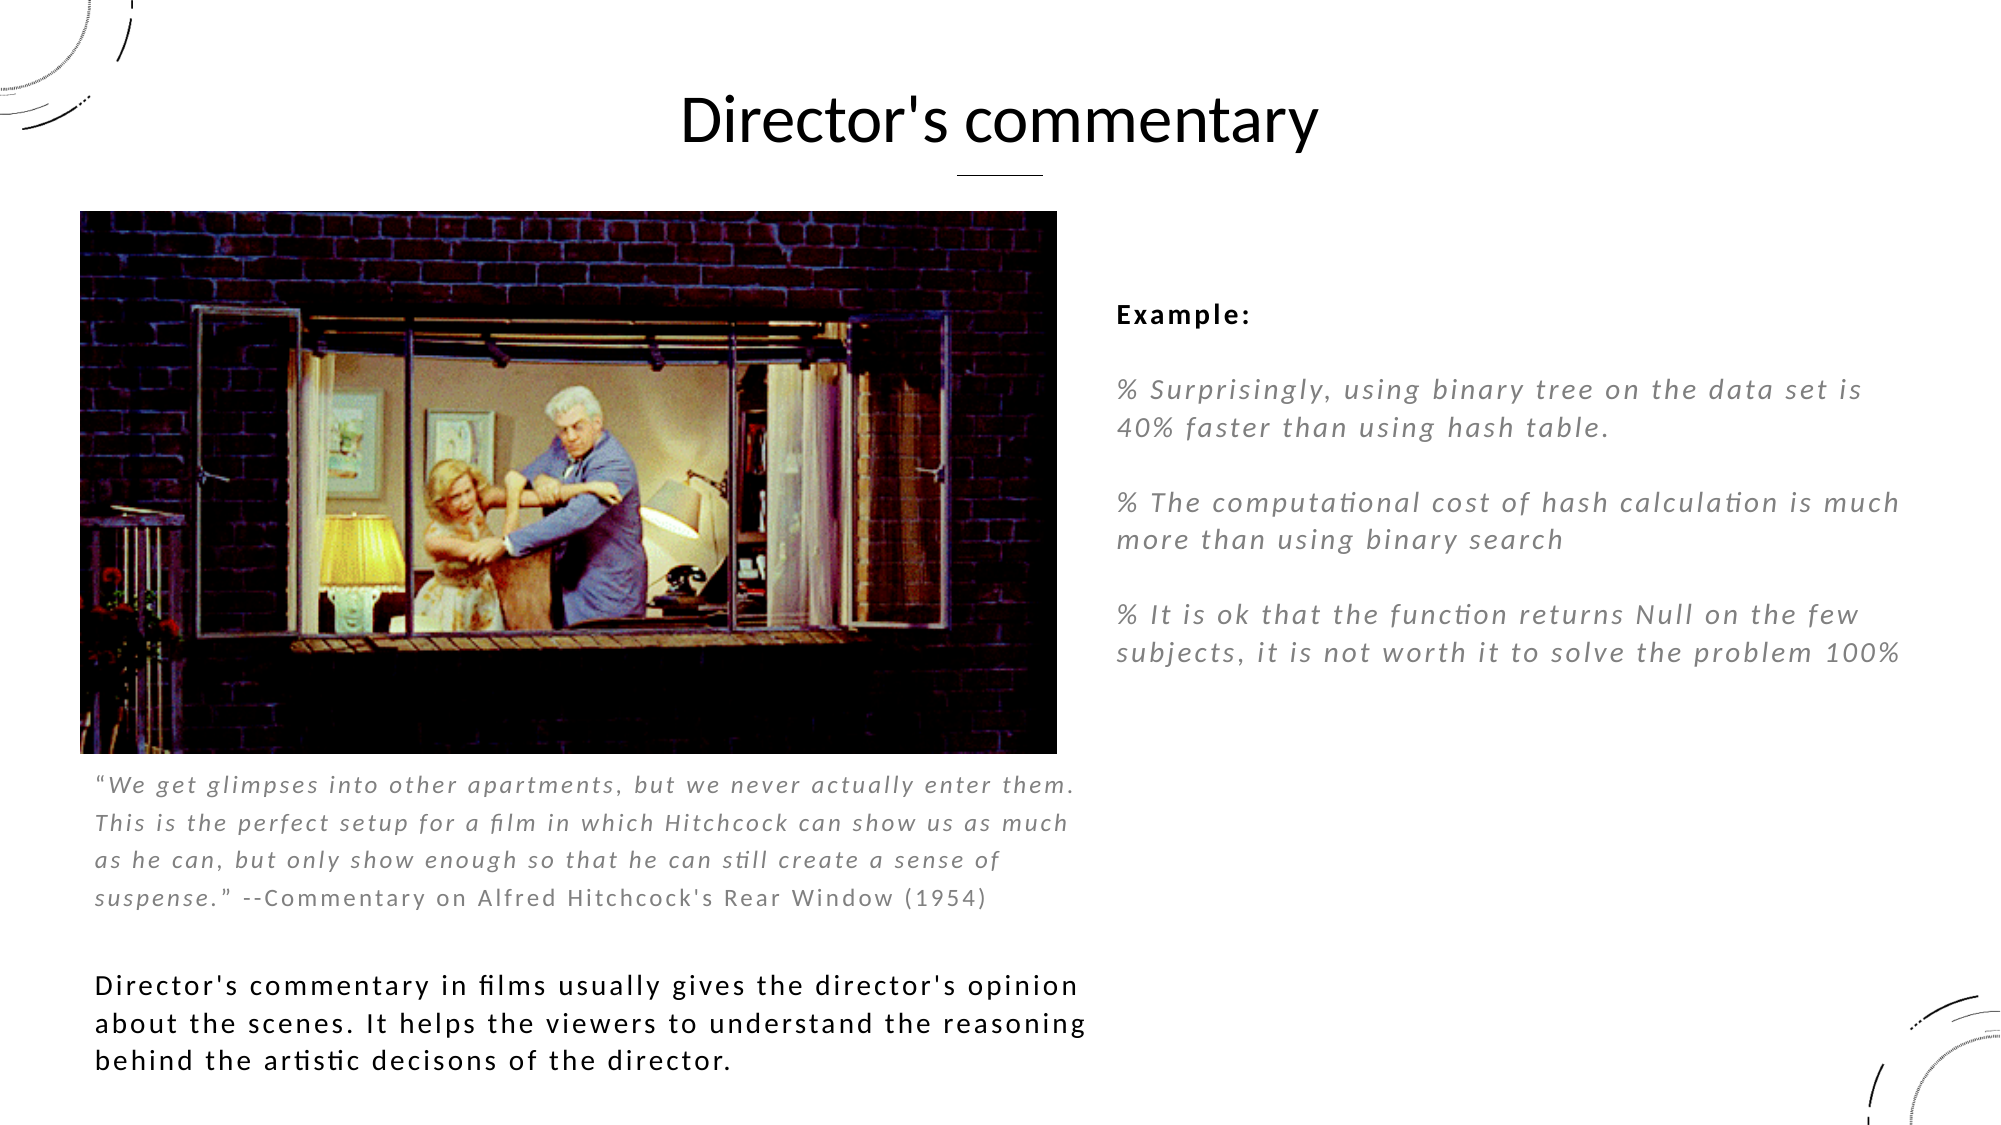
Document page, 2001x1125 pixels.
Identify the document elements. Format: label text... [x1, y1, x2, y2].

picture [0, 0, 133, 130]
text_box “We get glimpses into other apartments, but we never actually enter them. This is the perfect setup for a film in which Hitchcock can show us as much as he can, but only show enough so that he can still create a sense of suspense.” --Commentary on Alfred Hitchcock's Rear Window (1954) [80, 753, 1121, 919]
text_box Director's commentary [467, 66, 1533, 164]
picture [79, 211, 1057, 754]
text_box Example: % Surprisingly, using binary tree on the data set is 40% faster than using hash table. % The computational cost of hash calculation is much more than using binary search % It is ok that the function returns Null on the few subjects, it is not worth it to solve the problem 100% [1101, 285, 1929, 676]
picture [1868, 996, 2001, 1125]
text_box Director's commentary in films usually gives the director's opinion about the scenes. It helps the viewers to understand the reasoning behind the artistic decisons of the director. [80, 956, 1121, 1084]
